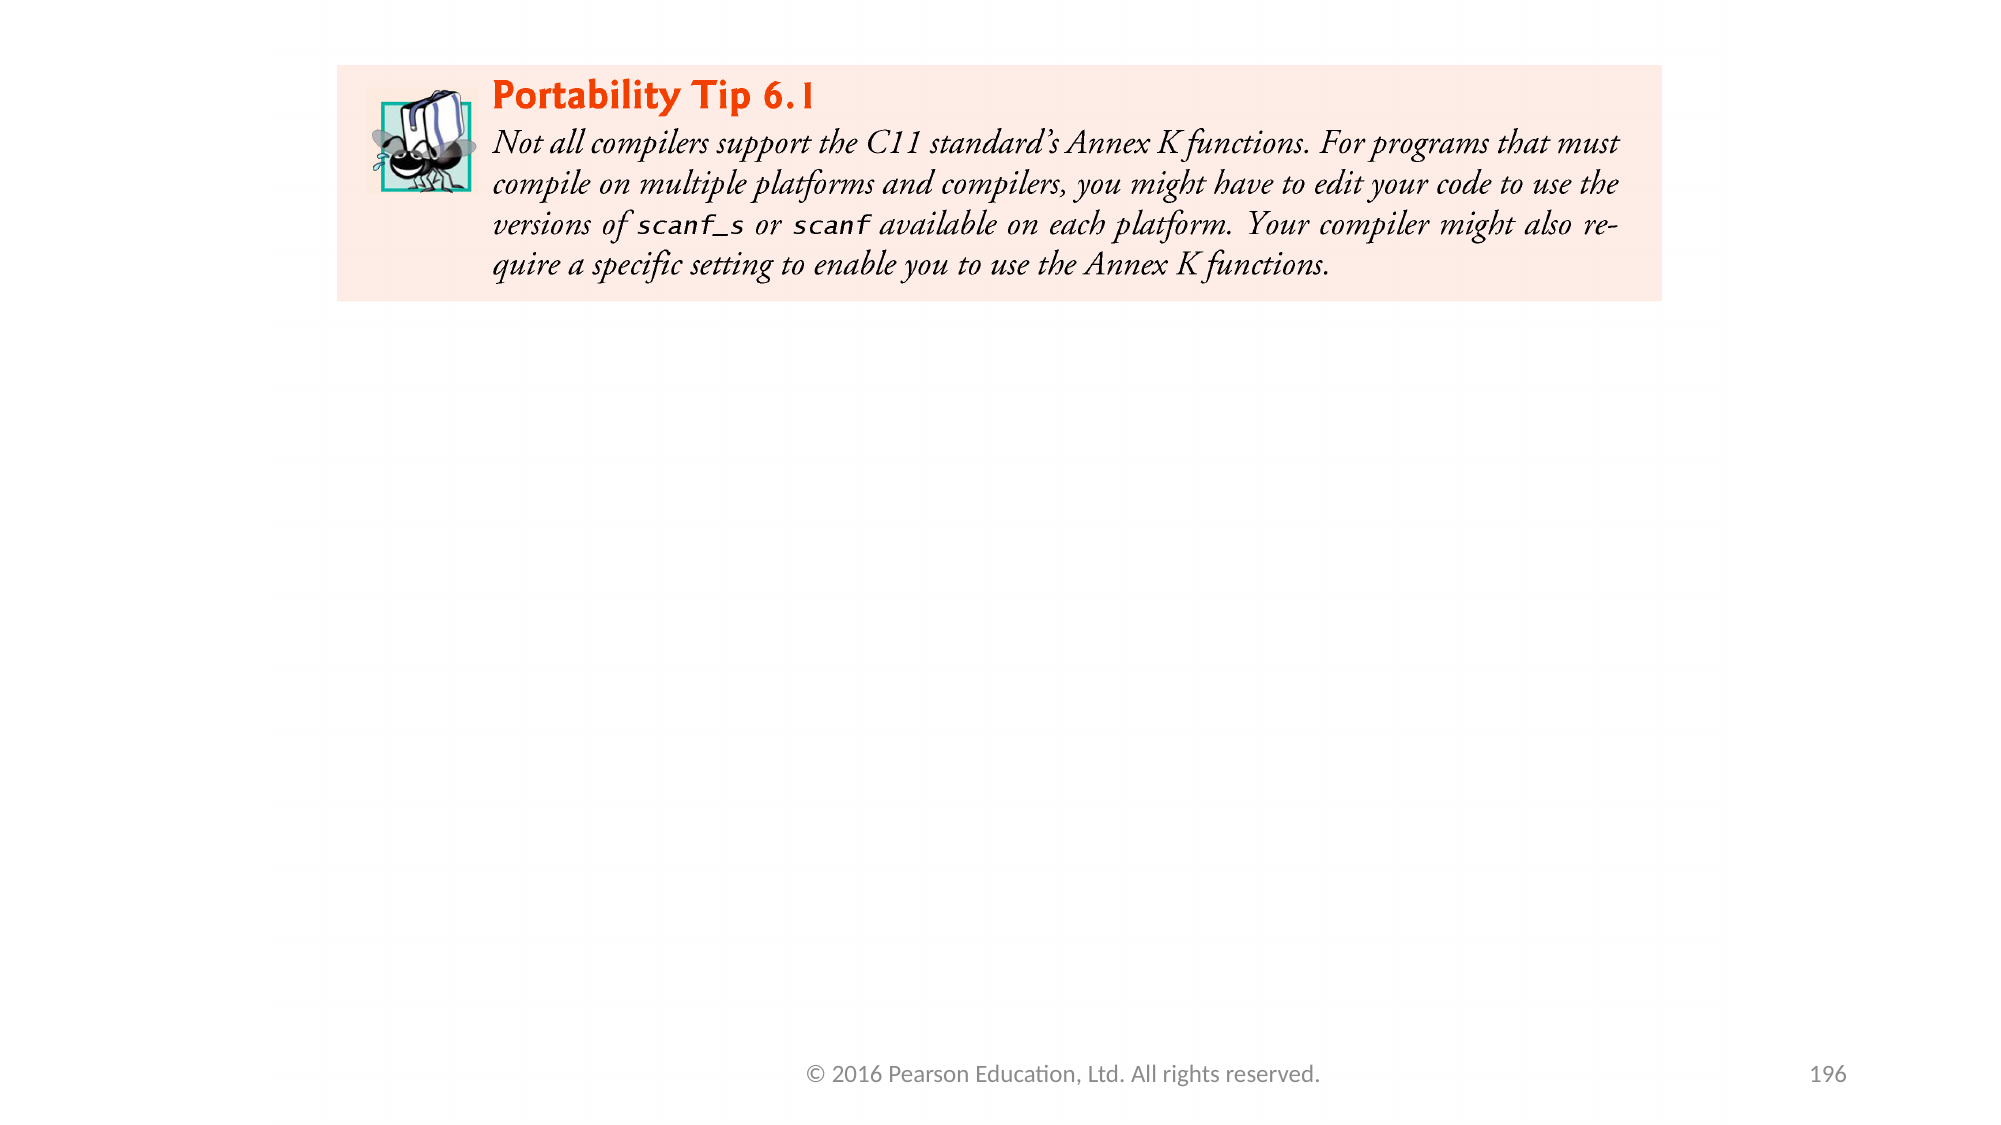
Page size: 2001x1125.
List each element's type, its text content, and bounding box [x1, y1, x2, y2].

picture [271, 0, 1728, 1125]
slide_number 196 [1728, 1042, 1863, 1103]
